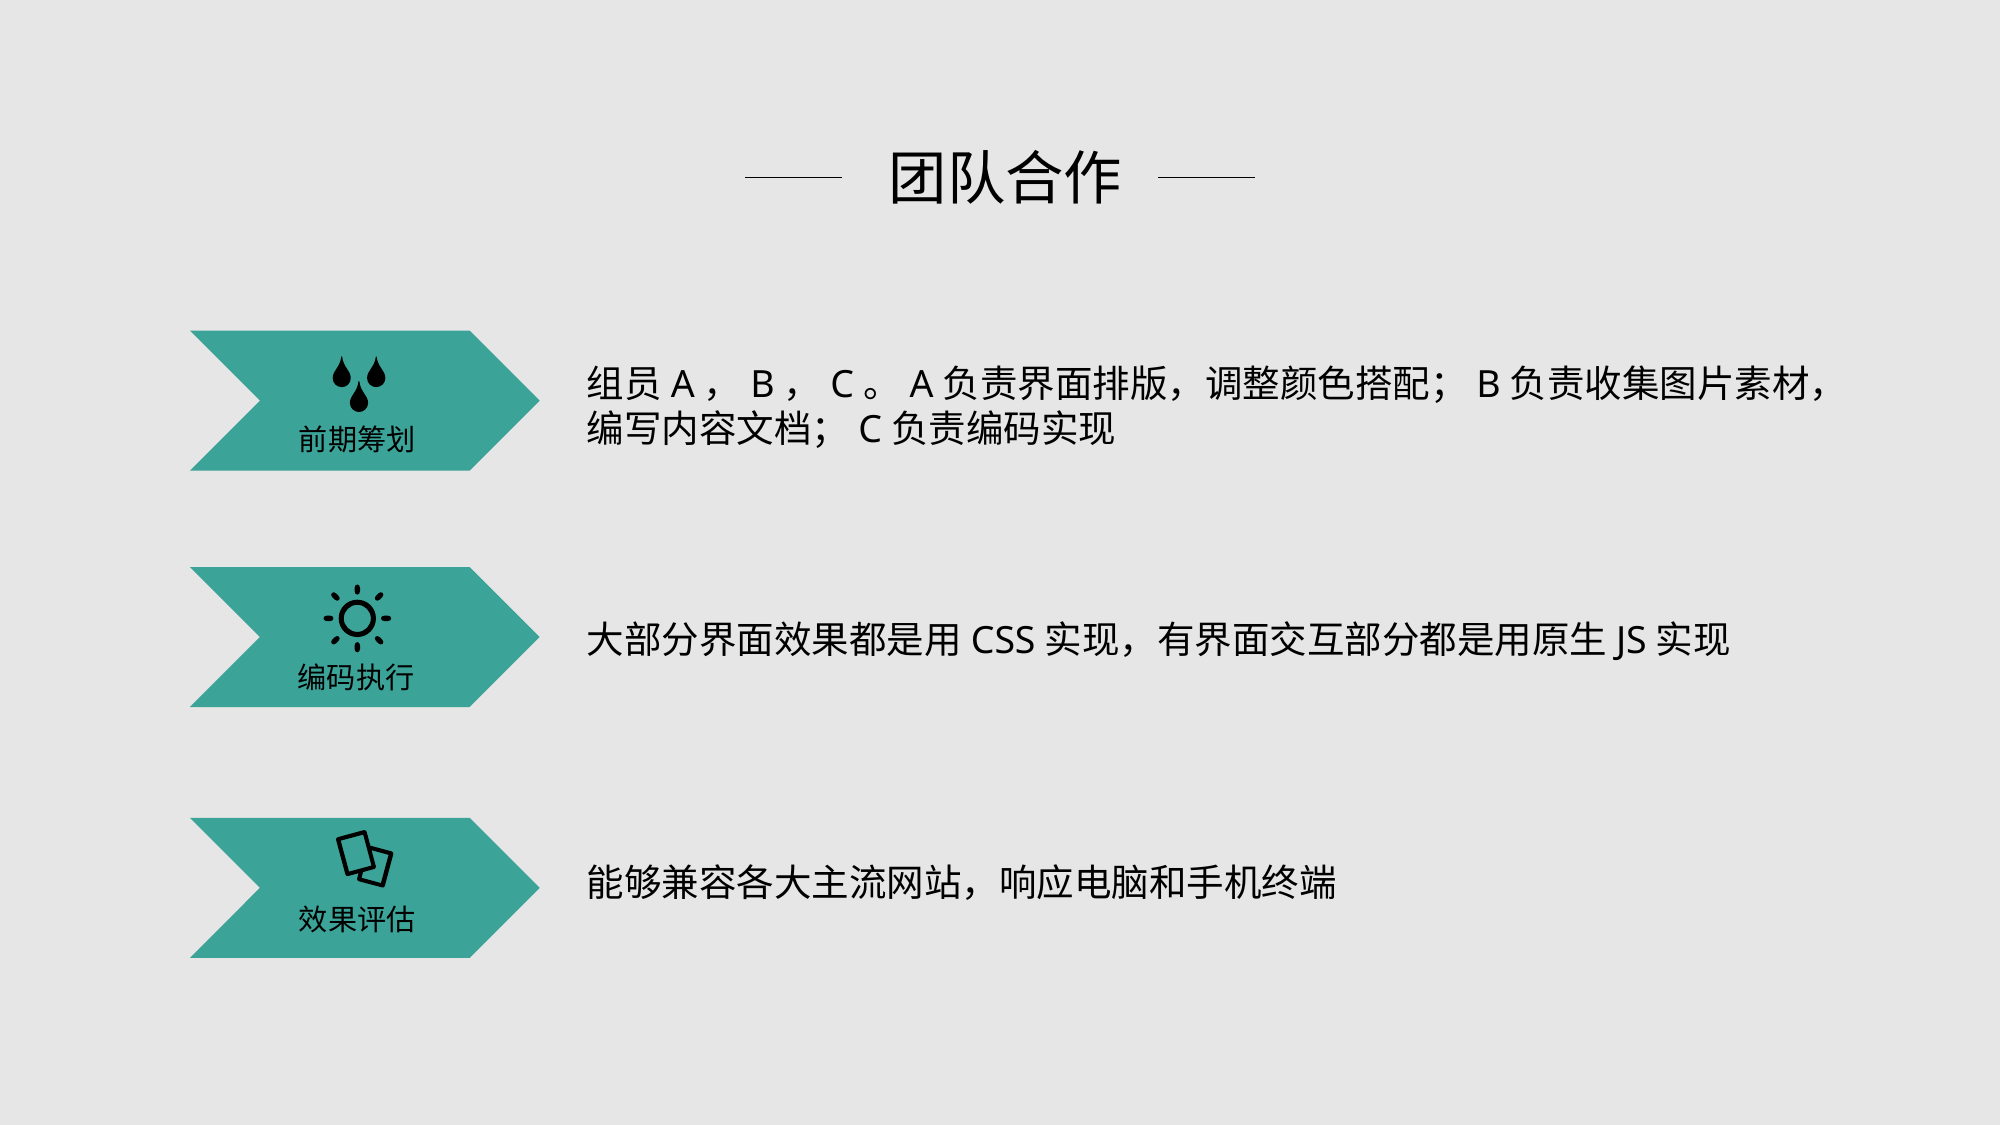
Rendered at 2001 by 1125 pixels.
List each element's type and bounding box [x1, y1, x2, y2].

text_box [189, 817, 1902, 958]
text_box [745, 133, 1255, 220]
text_box [189, 567, 1902, 707]
text_box [189, 330, 1902, 471]
